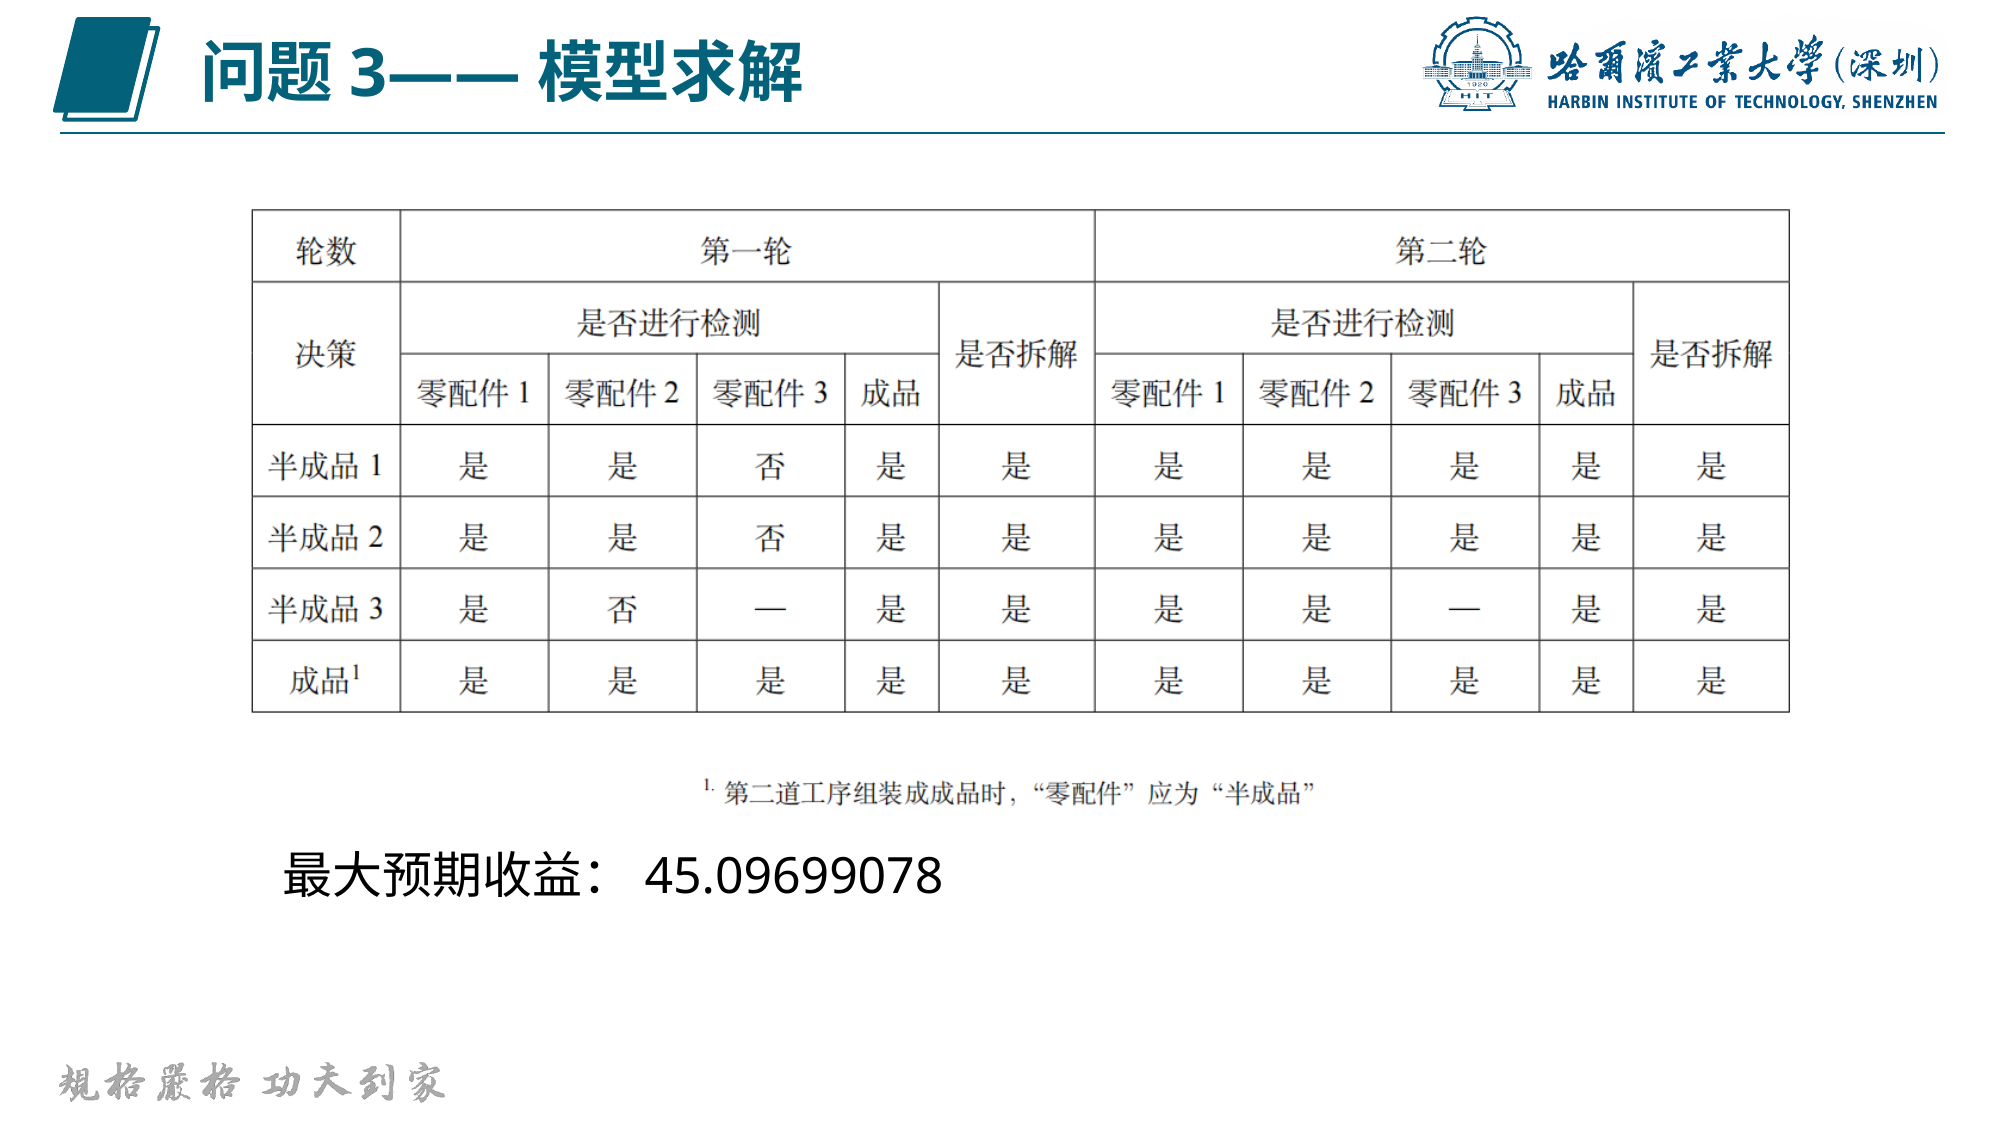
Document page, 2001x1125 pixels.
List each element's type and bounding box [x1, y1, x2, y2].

text_box [38, 19, 1945, 1118]
picture [1414, 11, 1949, 119]
